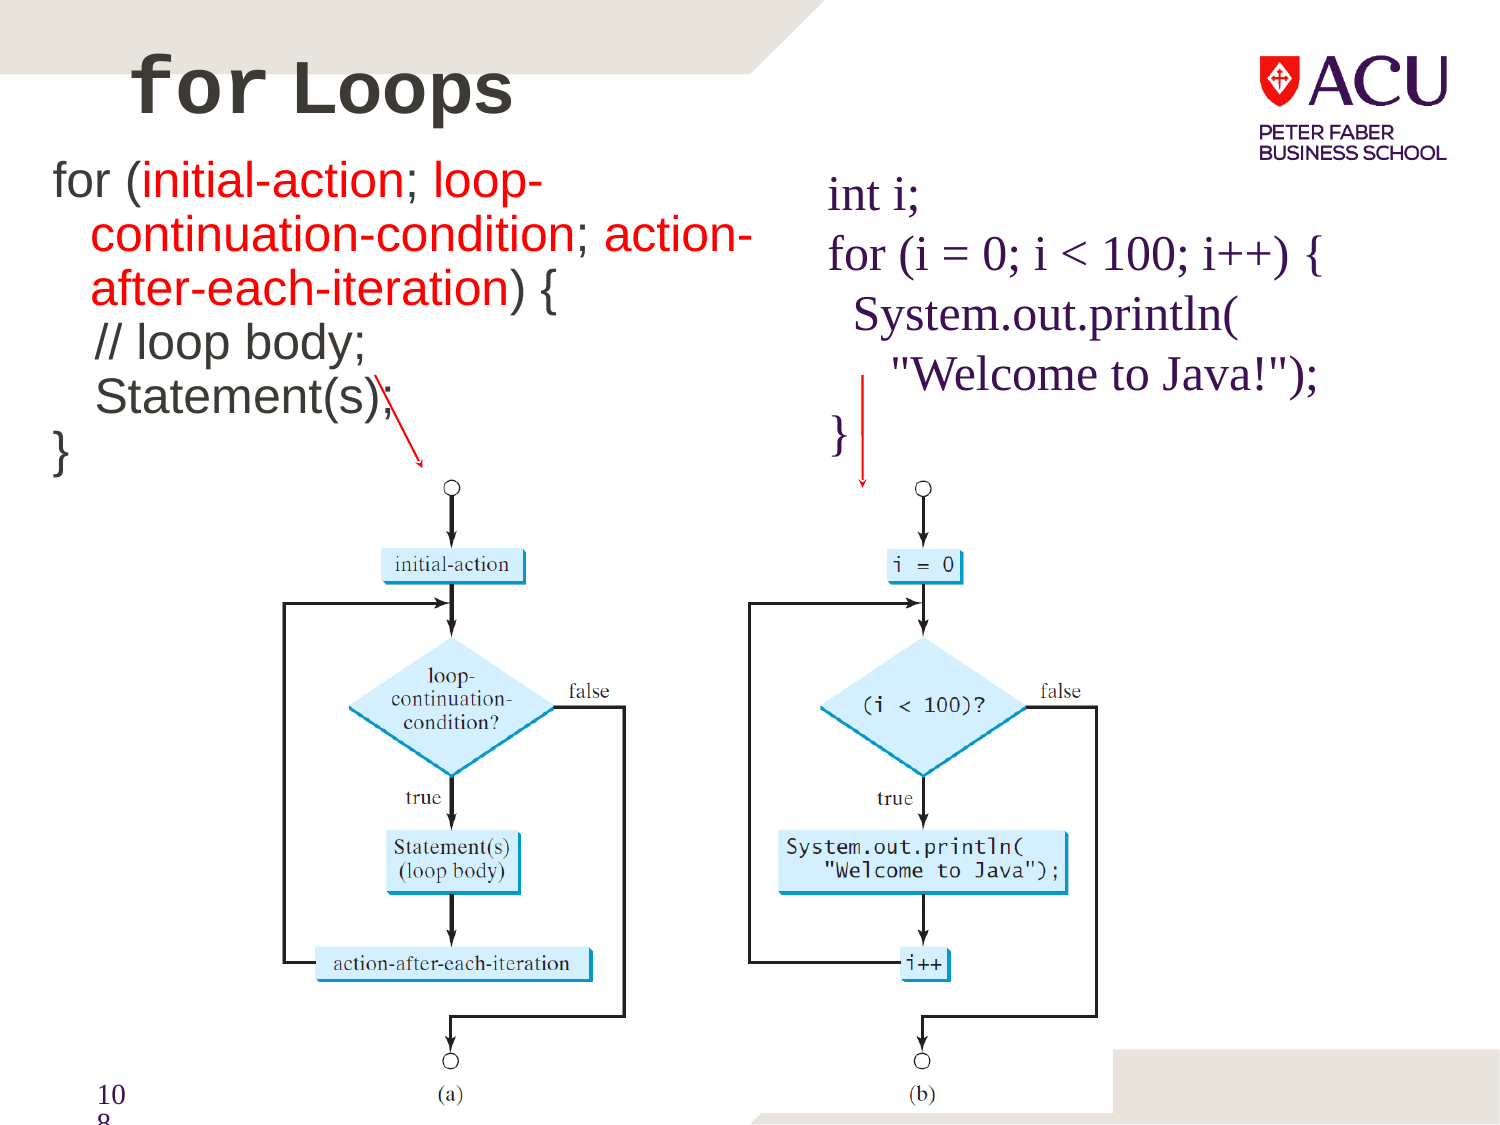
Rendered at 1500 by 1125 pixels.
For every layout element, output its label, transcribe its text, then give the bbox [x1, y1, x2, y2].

slide_number 108 [81, 1068, 156, 1109]
picture [1240, 41, 1466, 175]
text_box int i; for (i = 0; i < 100; i++) { System.out.println( "Welcome to Java!"); } [812, 152, 1463, 317]
text_box [374, 374, 423, 465]
list for (initial-action; loop-continuation-condition; action-after-each-iteration) { // loop body; Statement(s); } [37, 146, 776, 488]
text_box int i; for (i = 0; i < 100; i++) { System.out.println( "Welcome to Java!"); } [812, 318, 1463, 478]
picture [271, 465, 1113, 1113]
title for Loops [112, 24, 1388, 138]
